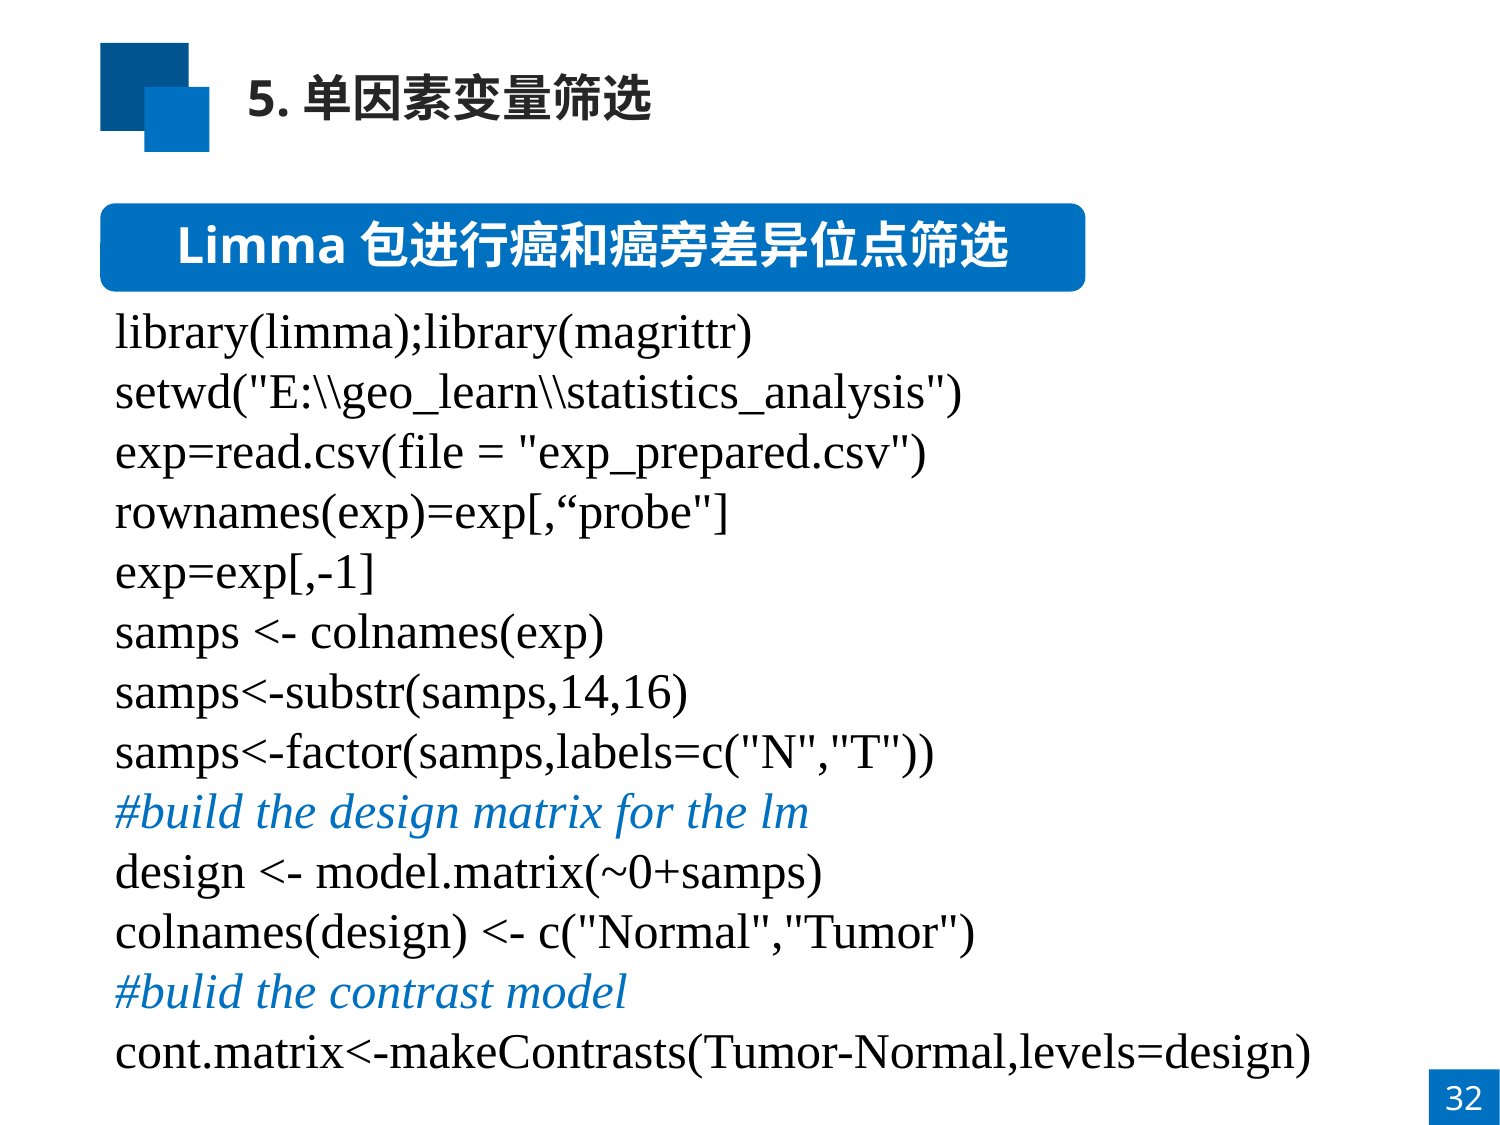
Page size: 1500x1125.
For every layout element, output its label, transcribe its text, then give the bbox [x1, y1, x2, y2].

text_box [200, 1069, 1500, 1125]
text_box Limma包进行癌和癌旁差异位点筛选 [99, 202, 1087, 293]
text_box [100, 42, 210, 152]
text_box library(limma);library(magrittr) setwd("E:\\geo_learn\\statistics_analysis") exp=read.csv(file = "exp_prepared.csv") rownames(exp)=exp[,“probe"] exp=exp[,-1] samps <- colnames(exp) samps<-substr(samps,14,16) samps<-factor(samps,labels=c("N","T")) #build the design matrix for the lm design <- model.matrix(~0+samps) colnames(design) <- c("Normal","Tumor") #bulid the contrast model cont.matrix<-makeContrasts(Tumor-Normal,levels=design) [100, 291, 1368, 1125]
text_box 5.单因素变量筛选 [232, 59, 1400, 135]
